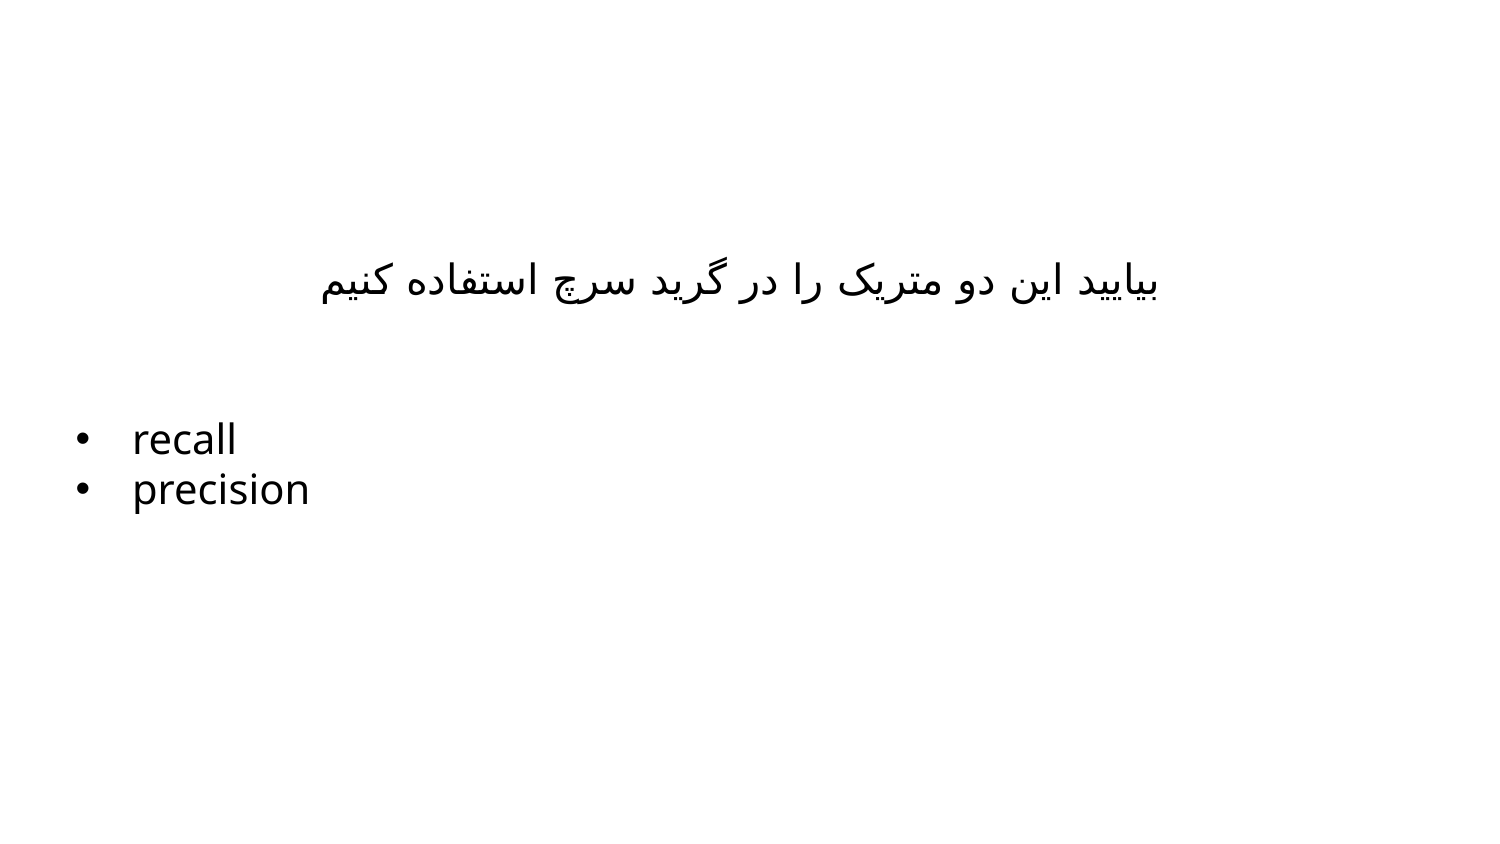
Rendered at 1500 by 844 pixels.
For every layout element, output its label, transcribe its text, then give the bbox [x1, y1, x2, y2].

text_box recall precision [60, 398, 1459, 492]
title بیایید این دو متریک را در گرید سرچ استفاده کنیم [40, 238, 1439, 333]
